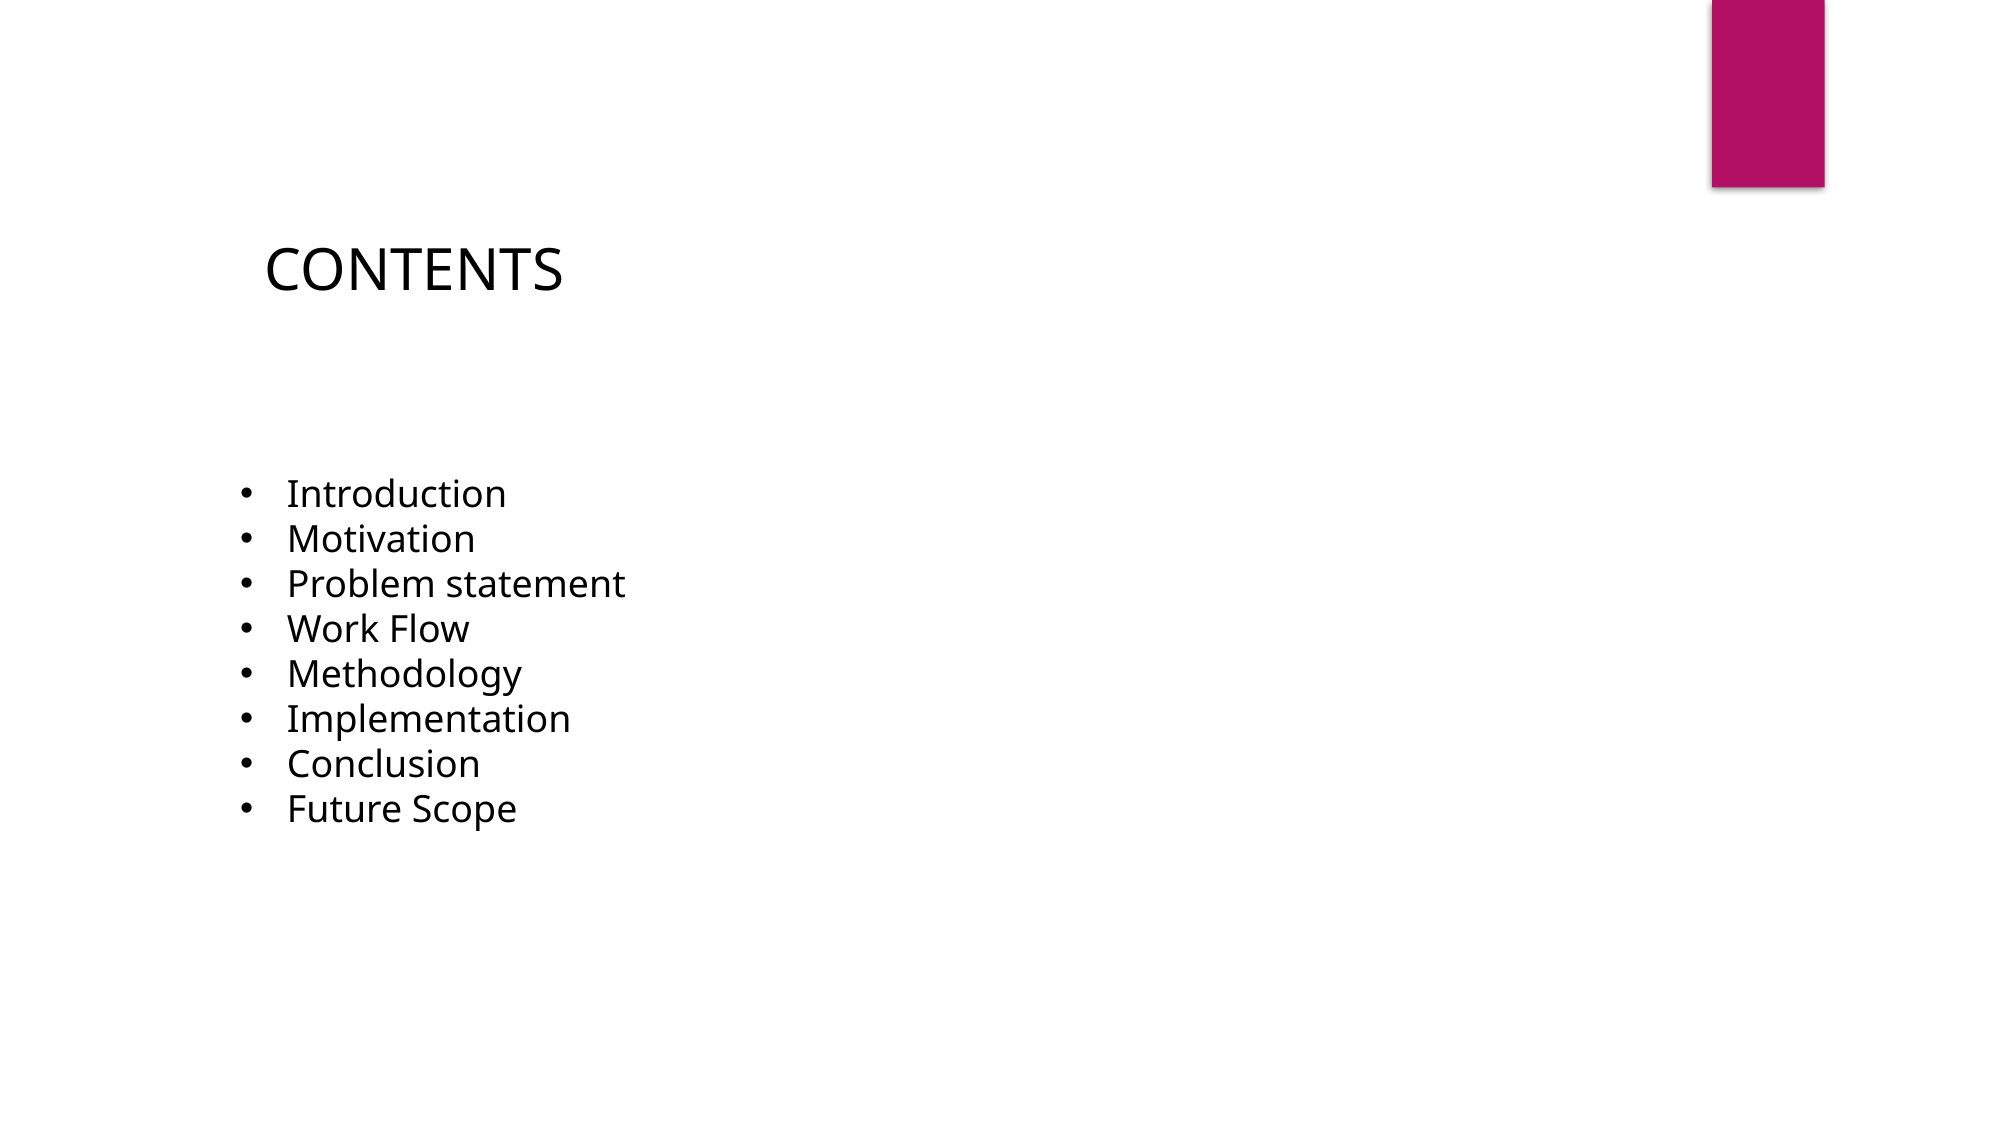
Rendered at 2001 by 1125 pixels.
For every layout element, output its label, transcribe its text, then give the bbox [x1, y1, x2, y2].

text_box CONTENTS [249, 224, 838, 310]
text_box Introduction Motivation Problem statement Work Flow Methodology Implementation Conclusion Future Scope [225, 462, 1388, 838]
